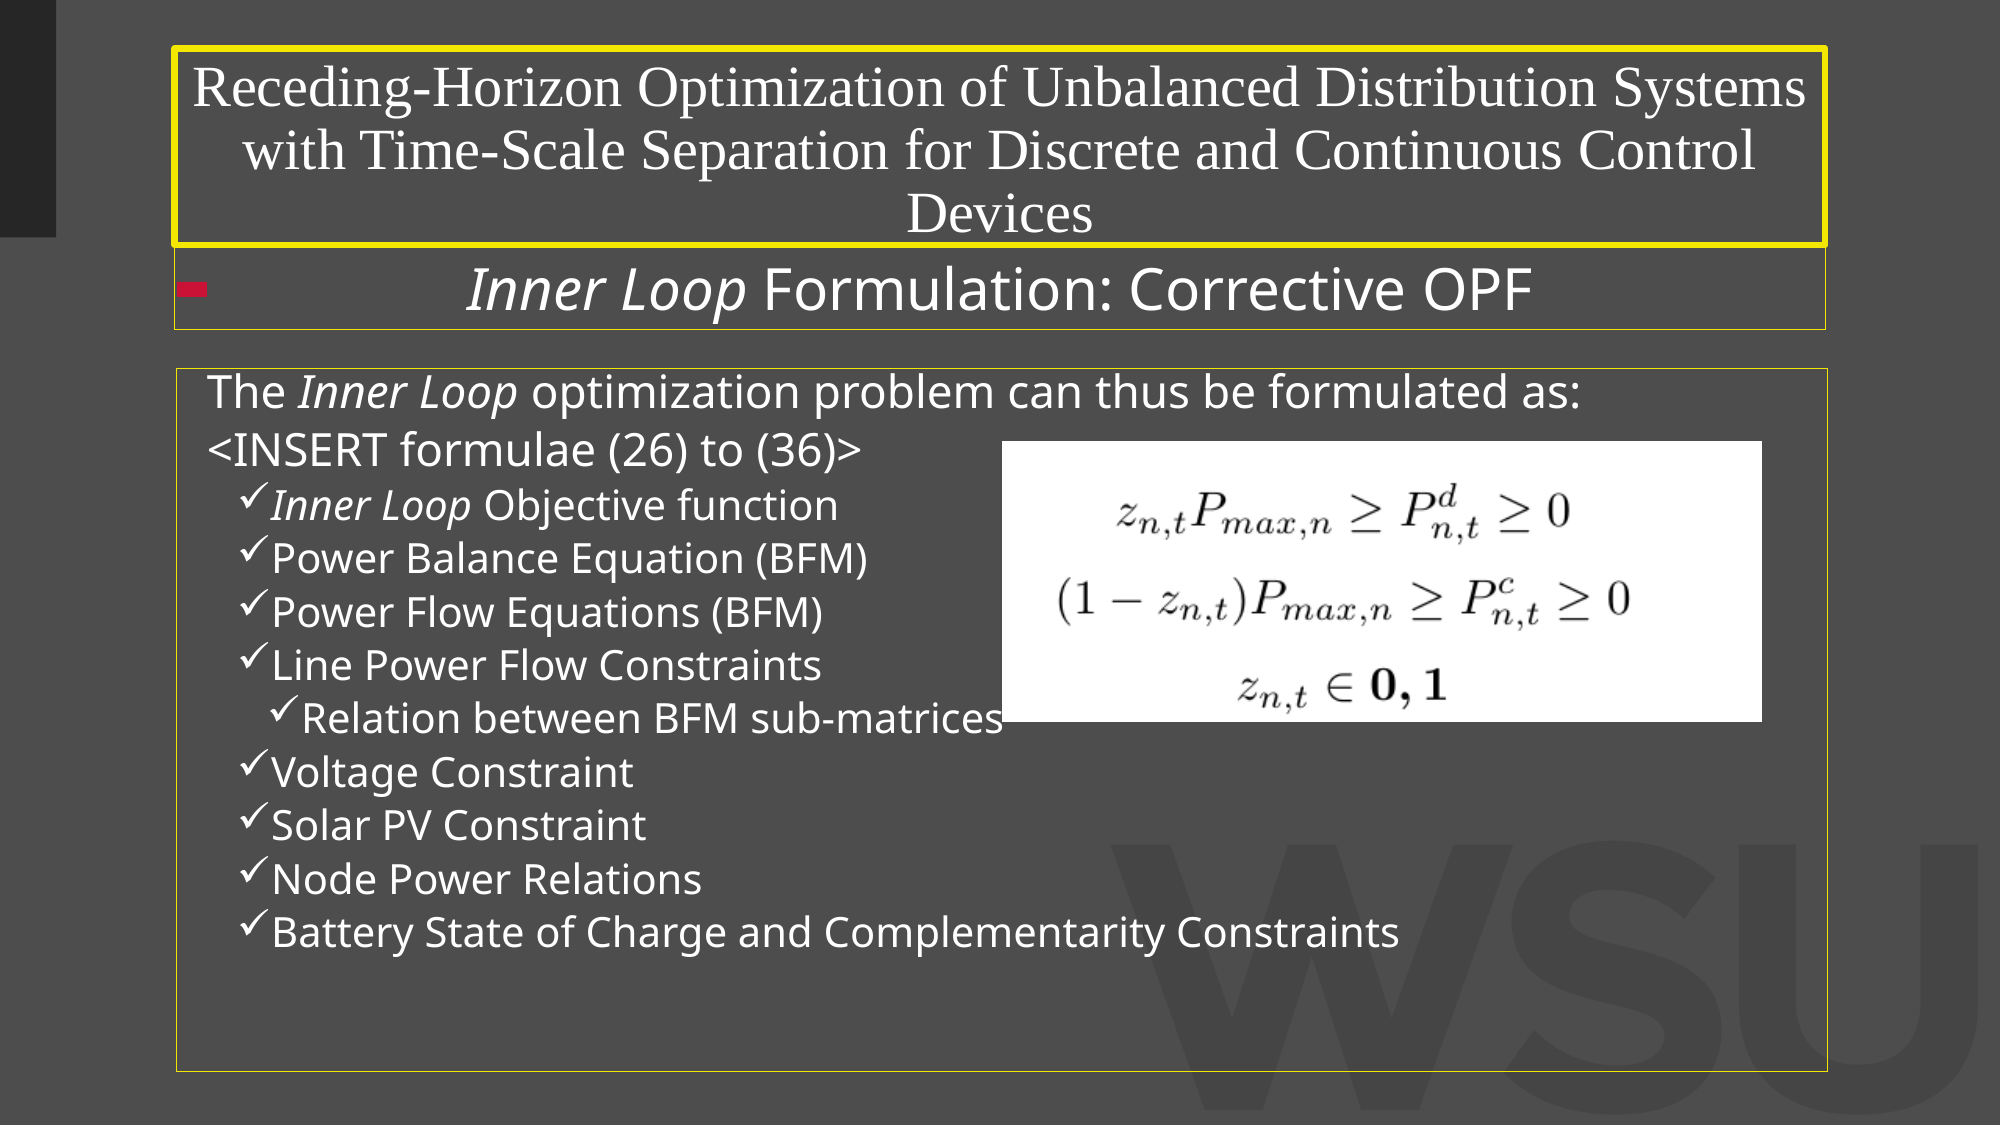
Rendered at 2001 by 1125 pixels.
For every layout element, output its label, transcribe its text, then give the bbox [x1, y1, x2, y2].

picture [1002, 441, 1762, 722]
picture [1109, 840, 1979, 1115]
list The Inner Loop optimization problem can thus be formulated as: <INSERT formulae (26) to (36)> Inner Loop Objective function Power Balance Equation (BFM) Power Flow Equations (BFM) Line Power Flow Constraints Relation between BFM sub-matrices Voltage Constraint Solar PV Constraint Node Power Relations Battery State of Charge and Complementarity Constraints [176, 368, 1828, 1072]
text_box Inner Loop Formulation: Corrective OPF [174, 245, 1826, 330]
title Receding-Horizon Optimization of Unbalanced Distribution Systems with Time-Scale Separation for Discrete and Continuous Control Devices [174, 48, 1826, 245]
